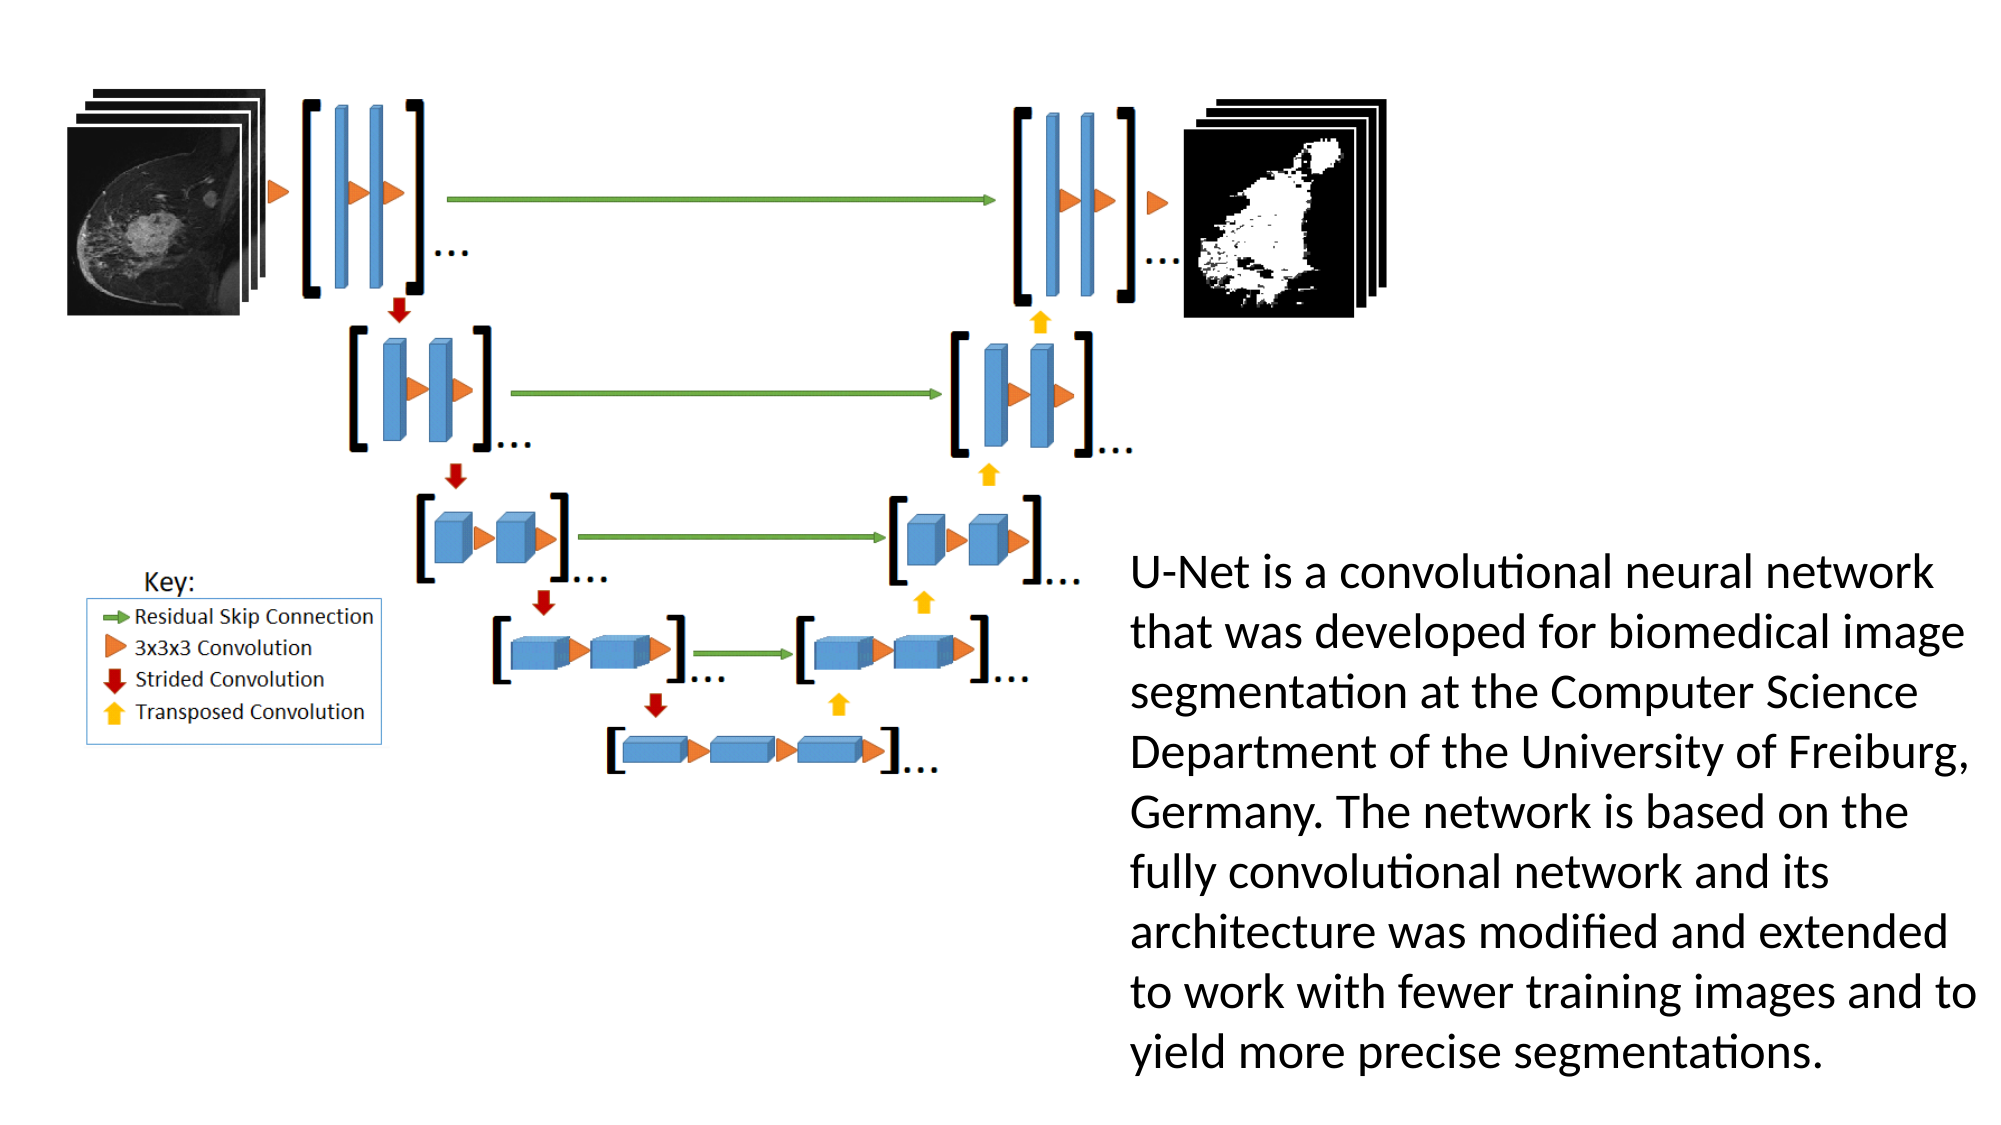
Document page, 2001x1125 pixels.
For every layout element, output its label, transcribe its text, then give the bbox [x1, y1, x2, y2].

text_box U-Net is a convolutional neural network that was developed for biomedical image segmentation at the Computer Science Department of the University of Freiburg, Germany. The network is based on the fully convolutional network and its architecture was modified and extended to work with fewer training images and to yield more precise segmentations. [1115, 530, 2000, 1086]
picture [55, 33, 1409, 792]
